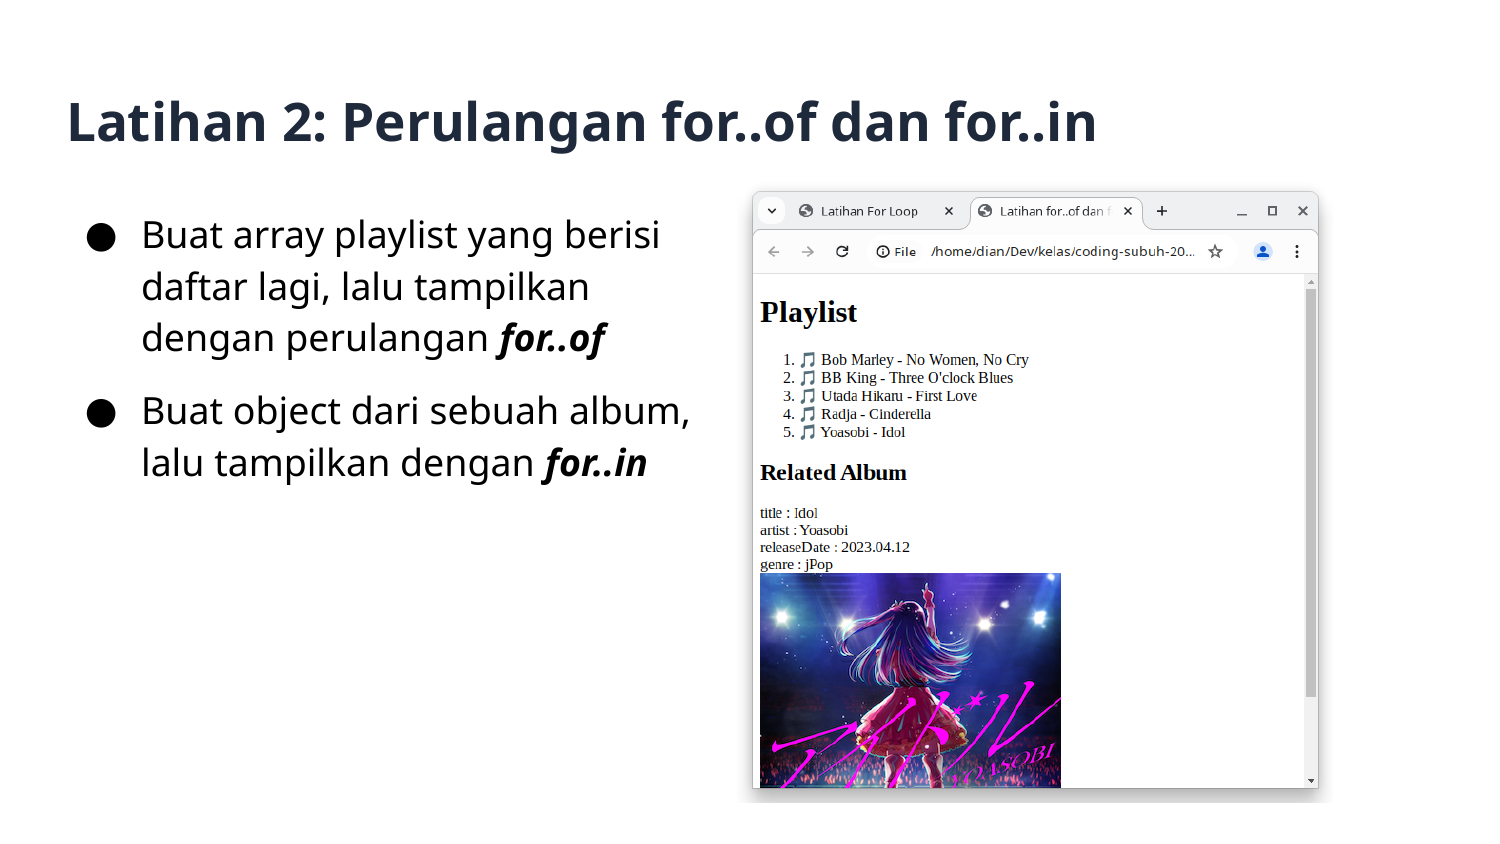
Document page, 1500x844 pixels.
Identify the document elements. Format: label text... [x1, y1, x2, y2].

list Buat array playlist yang berisi daftar lagi, lalu tampilkan dengan perulangan for..of Buat object dari sebuah album, lalu tampilkan dengan for..in [51, 189, 712, 740]
picture [736, 175, 1333, 804]
title Latihan 2: Perulangan for..of dan for..in [51, 72, 1449, 167]
